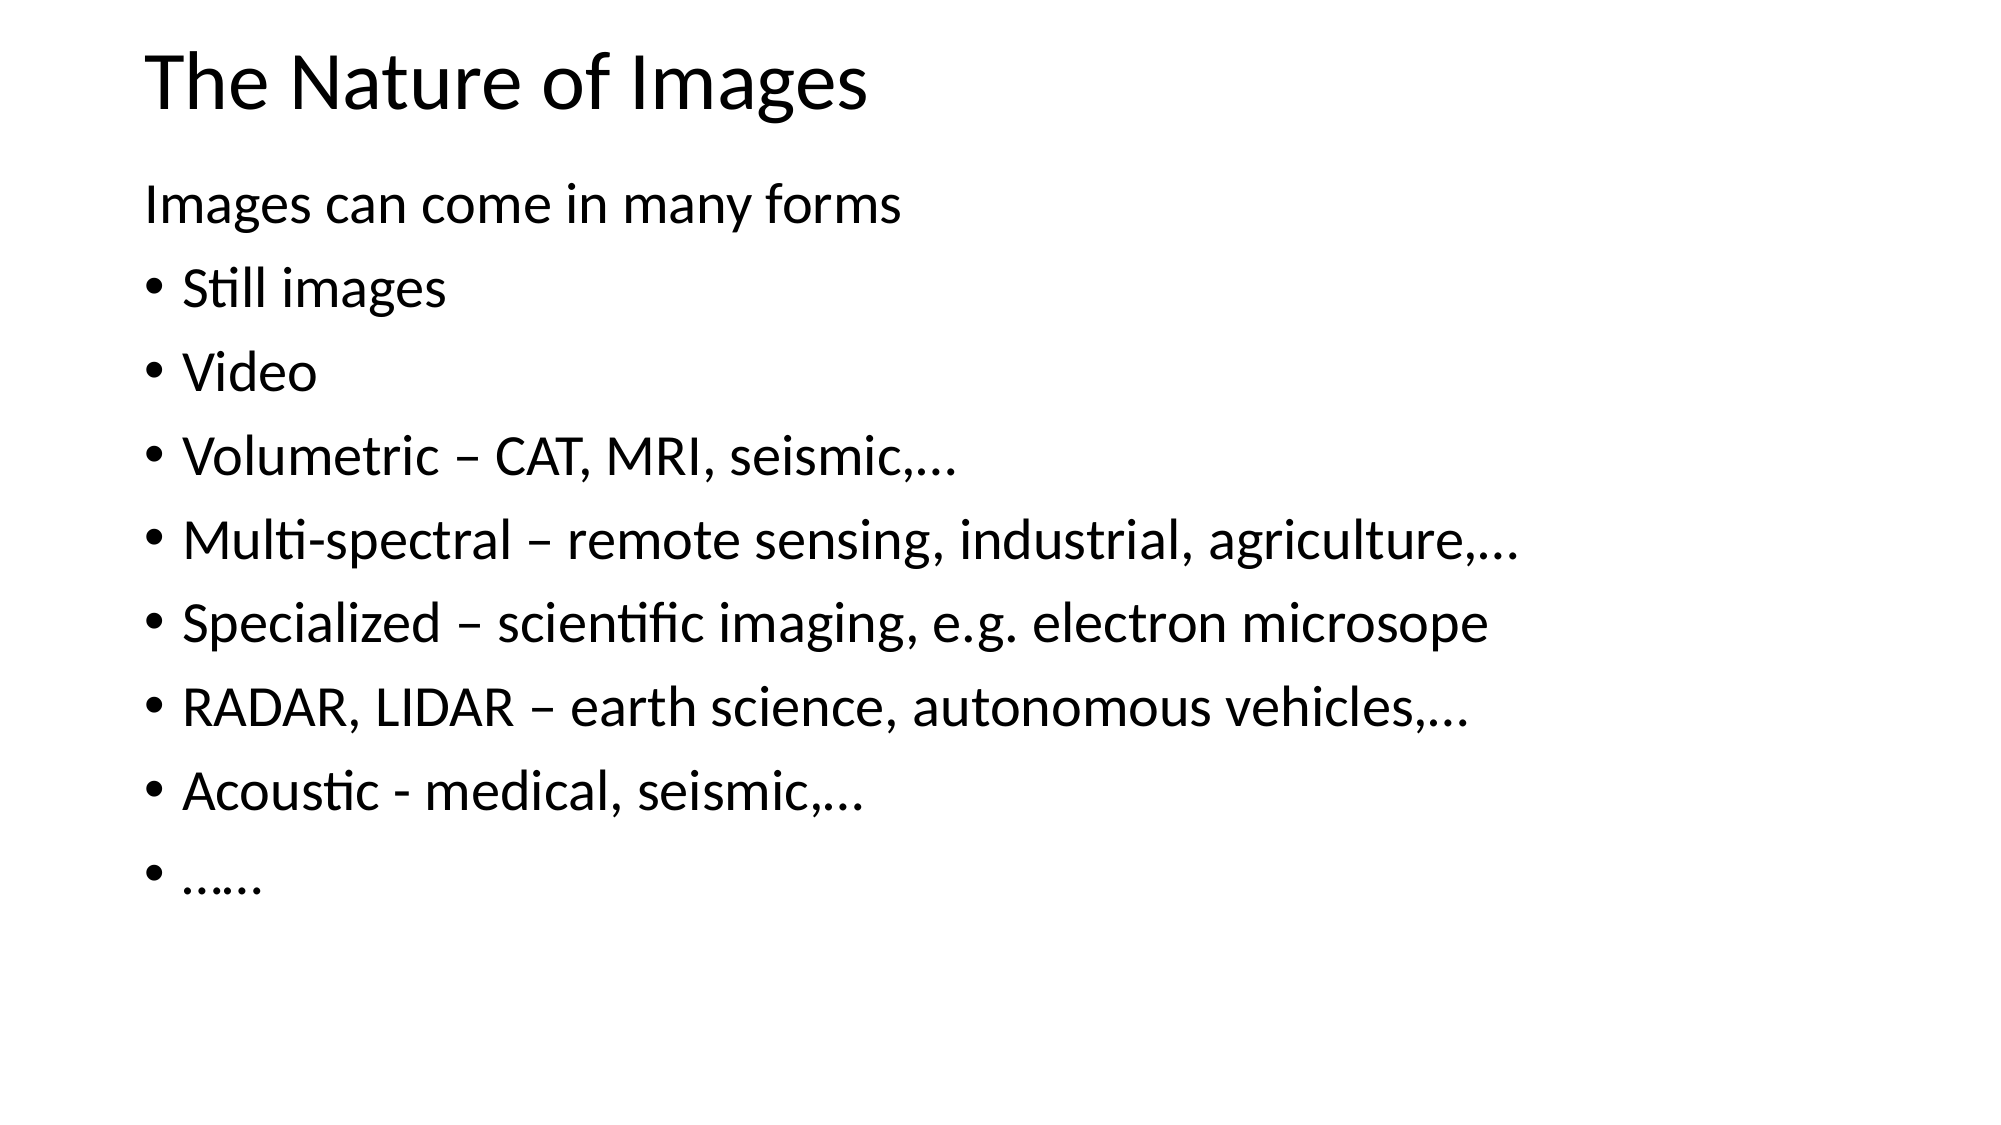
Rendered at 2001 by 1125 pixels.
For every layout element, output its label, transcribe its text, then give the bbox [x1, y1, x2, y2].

list Images can come in many forms Still images Video Volumetric – CAT, MRI, seismic,… Multi-spectral – remote sensing, industrial, agriculture,… Specialized – scientific imaging, e.g. electron microsope RADAR, LIDAR – earth science, autonomous vehicles,… Acoustic - medical, seismic,… …… [129, 166, 1855, 1102]
title The Nature of Images [129, 22, 1855, 142]
